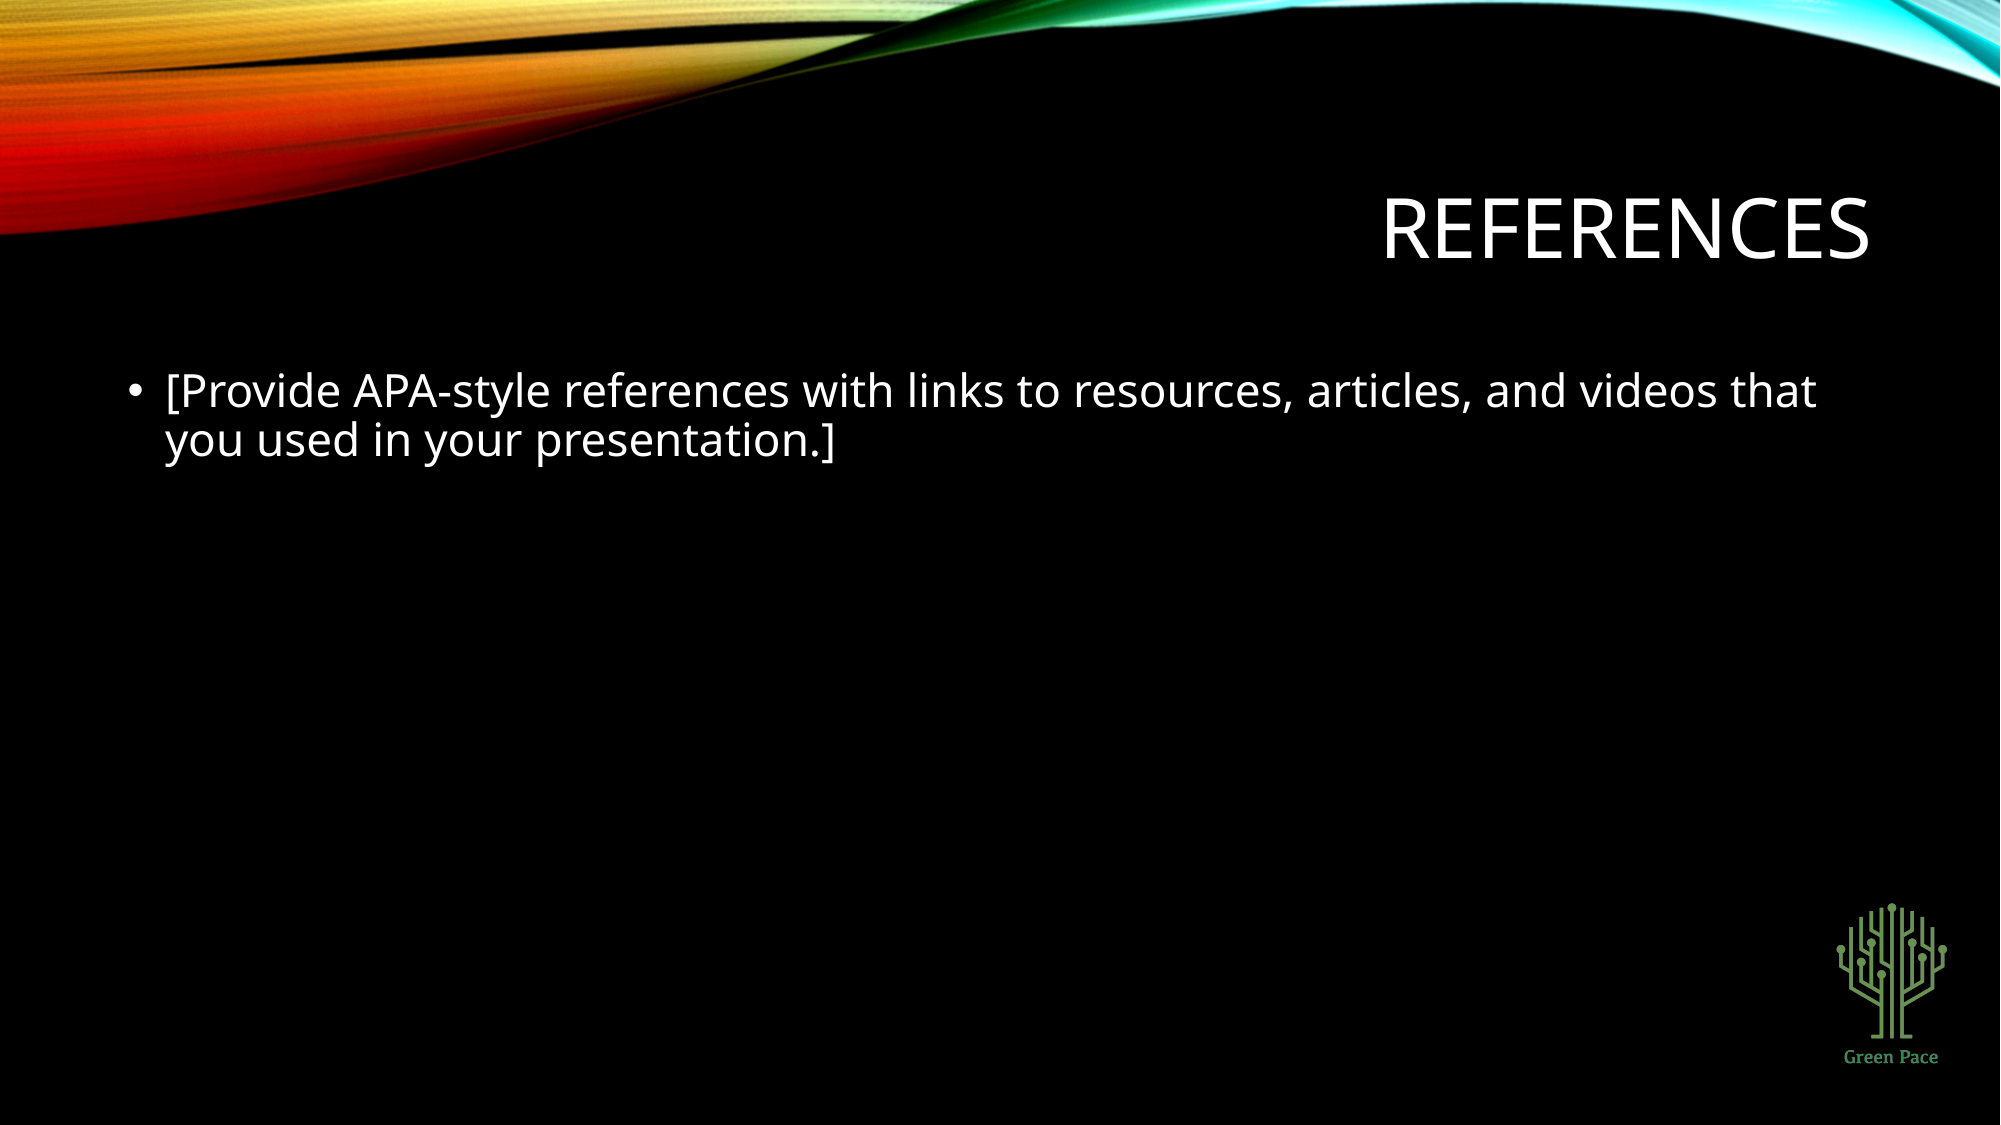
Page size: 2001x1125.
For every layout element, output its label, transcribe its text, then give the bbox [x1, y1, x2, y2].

picture [0, 0, 2000, 237]
picture [1817, 892, 1964, 1082]
list [Provide APA-style references with links to resources, articles, and videos that you used in your presentation.] [112, 360, 1888, 1021]
title REFERENCES [474, 125, 1888, 338]
